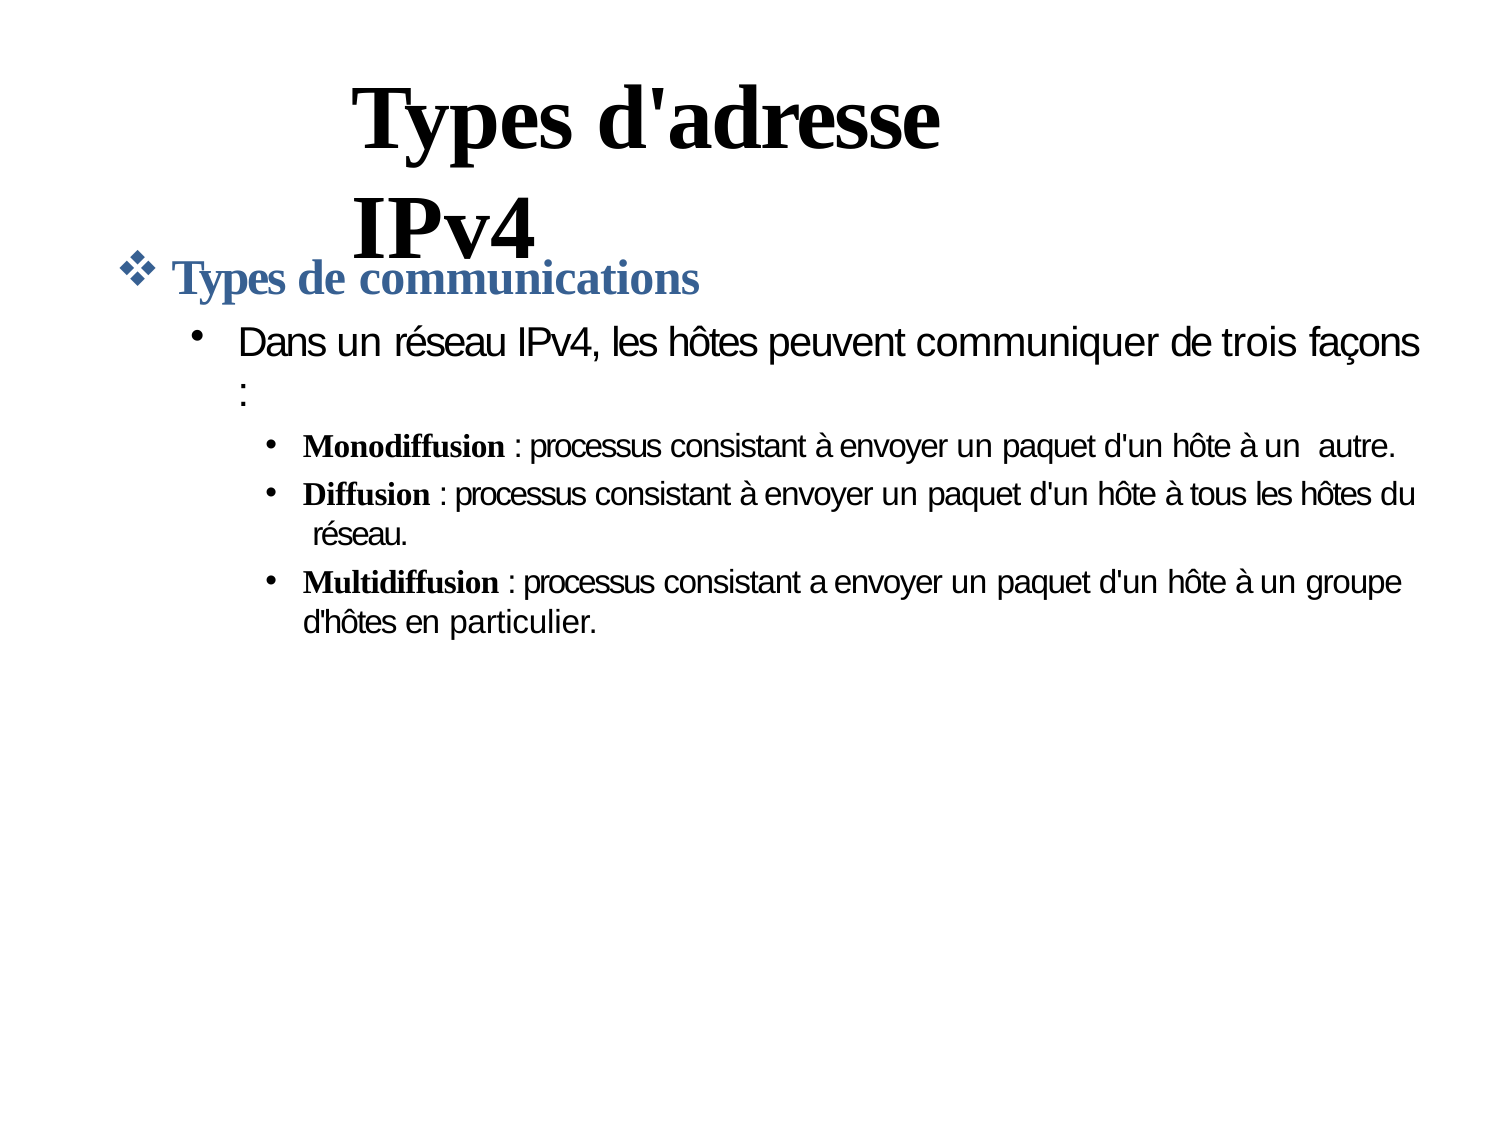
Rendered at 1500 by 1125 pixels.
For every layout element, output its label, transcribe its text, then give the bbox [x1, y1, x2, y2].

text_box Types de communications Dans un réseau IPv4, les hôtes peuvent communiquer de trois façons : Monodiffusion : processus consistant à envoyer un paquet d'un hôte à un autre. Diffusion : processus consistant à envoyer un paquet d'un hôte à tous les hôtes du réseau. Multidiffusion : processus consistant a envoyer un paquet d'un hôte à un groupe d'hôtes en particulier. [113, 228, 1425, 640]
title Types d'adresse IPv4 [348, 54, 1151, 228]
